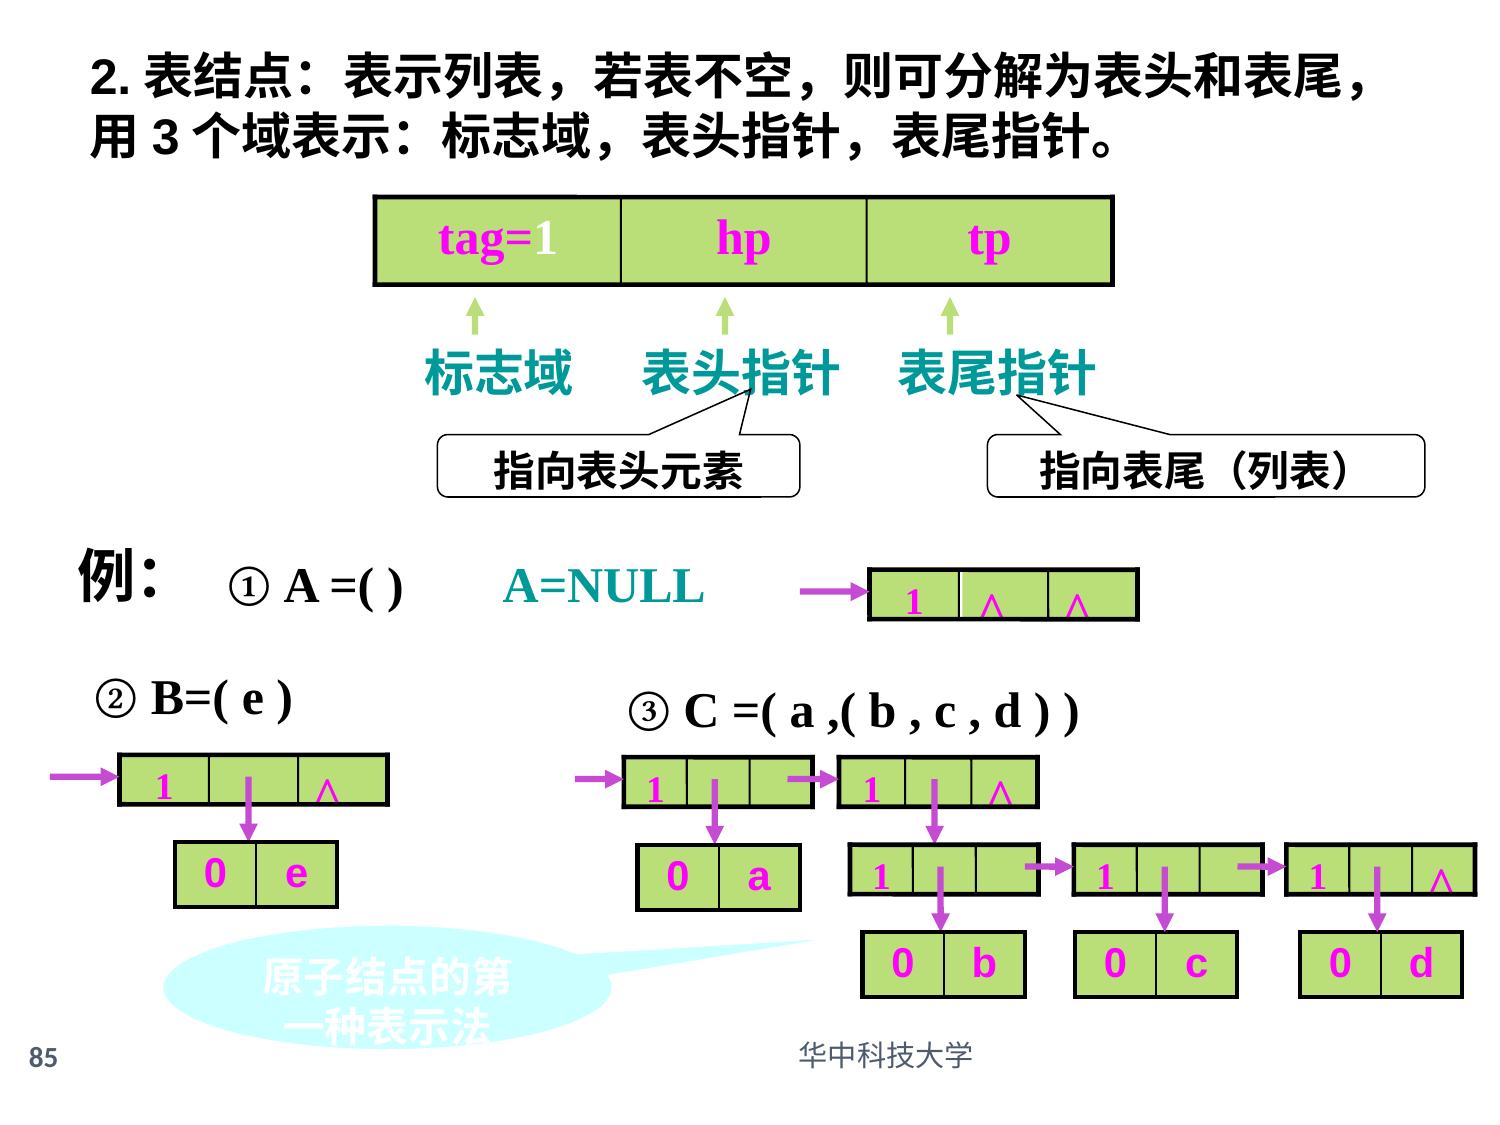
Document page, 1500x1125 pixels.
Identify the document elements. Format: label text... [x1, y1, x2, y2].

table_header 0 [177, 852, 255, 905]
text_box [799, 569, 1138, 620]
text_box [1237, 844, 1476, 933]
text_box A=NULL [488, 544, 721, 620]
footer 华中科技大学 [99, 1025, 990, 1085]
slide_number 85 [0, 1025, 88, 1088]
table_header 0 [640, 852, 718, 908]
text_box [49, 754, 388, 843]
table_header d [1382, 940, 1460, 995]
text_box 指向表尾（列表） [987, 418, 1425, 498]
table_header b [945, 940, 1023, 995]
text_box ③ C =( a ,( b , c , d ) ) [612, 669, 1175, 745]
text_box 2.表结点：表示列表，若表不空，则可分解为表头和表尾，用3个域表示：标志域，表头指针，表尾指针。 [75, 37, 1388, 173]
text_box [787, 756, 1038, 845]
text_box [349, 196, 1138, 410]
table_header a [720, 852, 798, 908]
text_box 指向表头元素 [437, 418, 800, 498]
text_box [849, 844, 1023, 933]
text_box ② B=( e ) [80, 657, 321, 732]
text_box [574, 756, 786, 845]
table_header 0 [865, 940, 943, 995]
table_header e [257, 852, 335, 905]
text_box 例： [62, 532, 175, 617]
table_header 0 [1077, 940, 1155, 995]
table_header c [1157, 940, 1235, 995]
table_header 0 [1302, 940, 1380, 995]
text_box 原子结点的第一种表示法 [162, 924, 835, 1050]
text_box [1024, 844, 1236, 933]
text_box ① A =( ) [212, 544, 450, 620]
